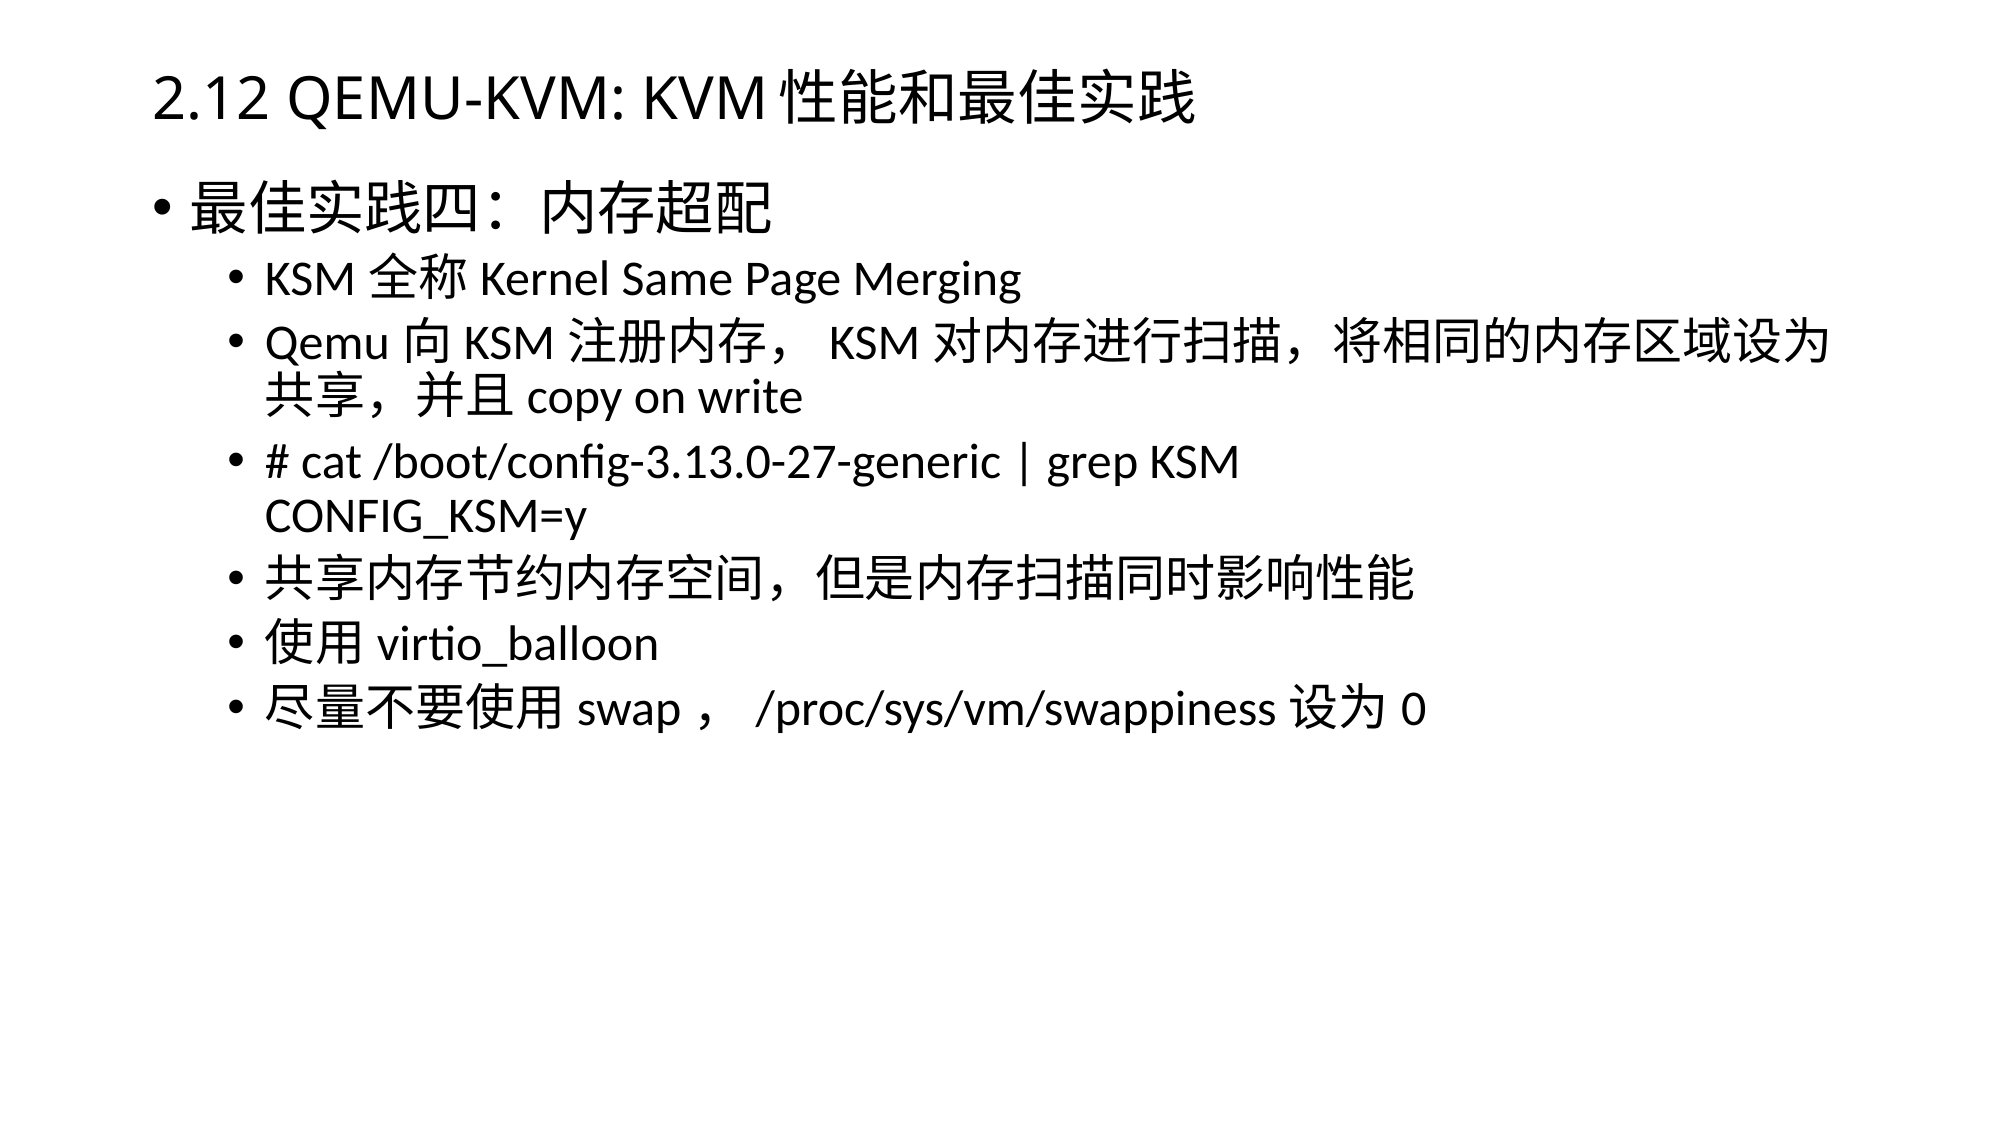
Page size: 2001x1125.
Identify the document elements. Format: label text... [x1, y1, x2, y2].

list 最佳实践四：内存超配 KSM全称Kernel Same Page Merging Qemu向KSM注册内存，KSM对内存进行扫描，将相同的内存区域设为共享，并且copy on write # cat /boot/config-3.13.0-27-generic | grep KSM CONFIG_KSM=y 共享内存节约内存空间，但是内存扫描同时影响性能 使用virtio_balloon 尽量不要使用swap，/proc/sys/vm/swappiness设为0 [137, 171, 1863, 1014]
title 2.12 QEMU-KVM: KVM性能和最佳实践 [137, 59, 1863, 140]
